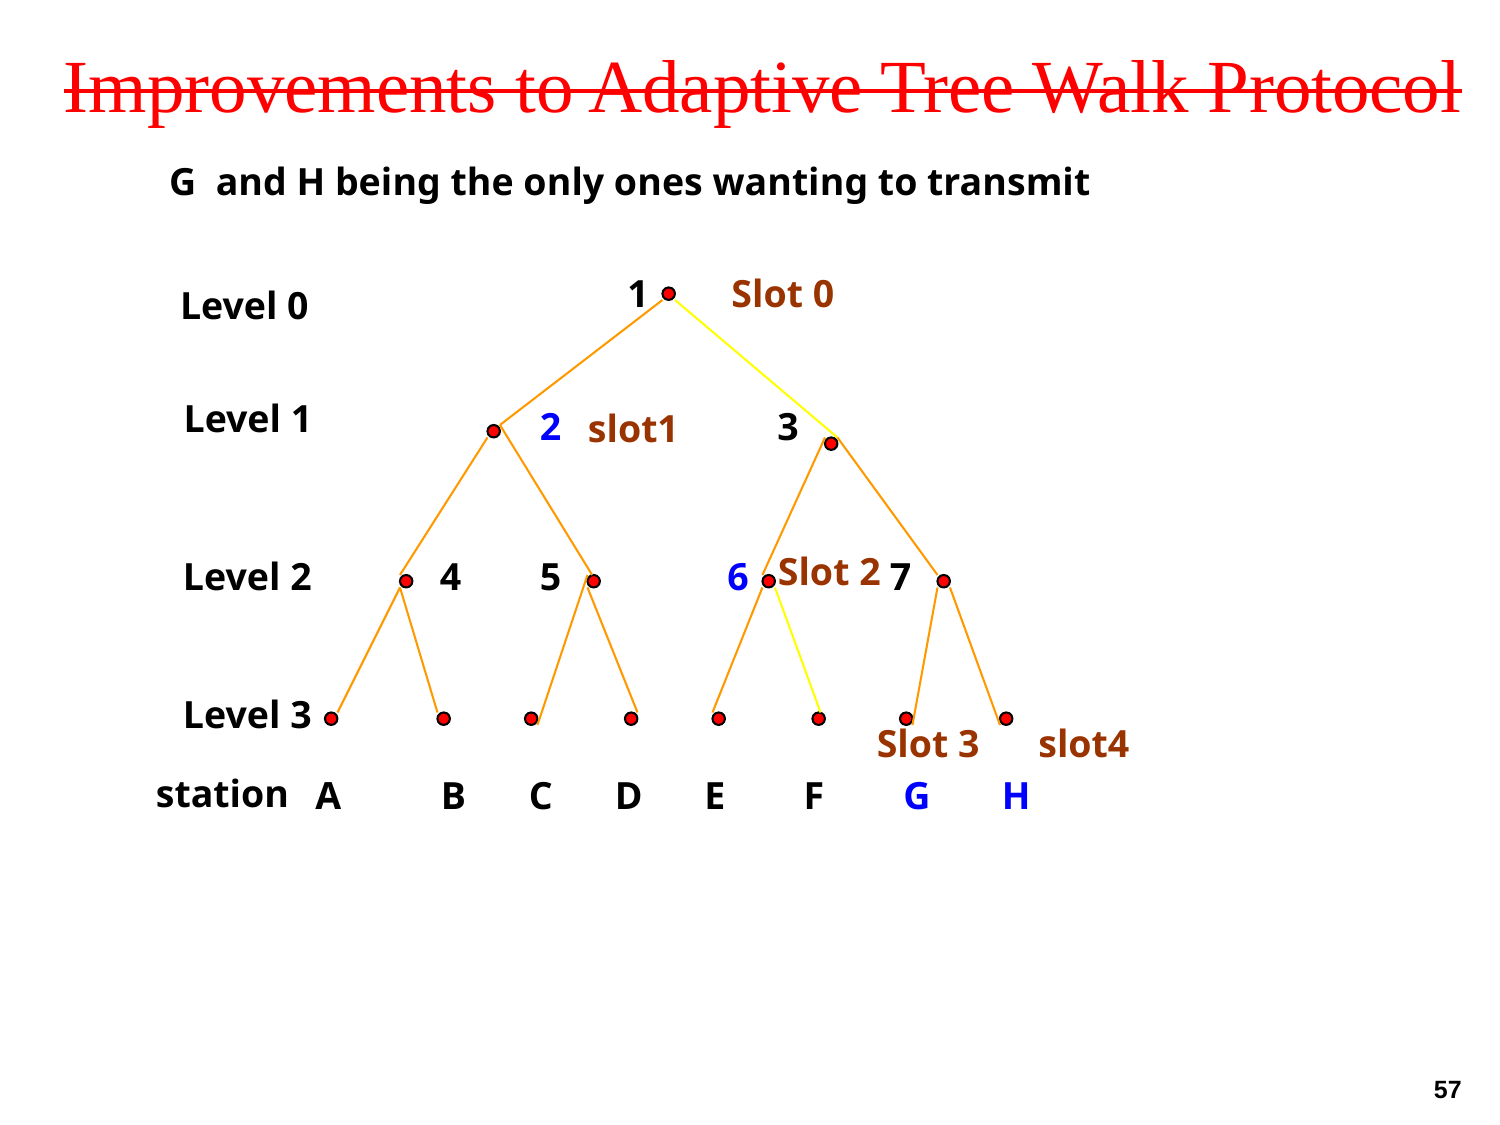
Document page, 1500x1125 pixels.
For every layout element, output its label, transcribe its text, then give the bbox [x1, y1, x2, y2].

text_box Slot 0 [716, 275, 850, 323]
text_box 1 [612, 275, 643, 323]
text_box D [599, 764, 658, 825]
text_box 6 [712, 546, 764, 606]
text_box station [141, 762, 305, 823]
text_box Level 2 [168, 546, 327, 606]
text_box 2 [524, 396, 576, 456]
text_box [587, 574, 600, 588]
text_box slot1 [573, 397, 694, 458]
text_box [662, 287, 675, 300]
text_box F [788, 764, 840, 825]
text_box [437, 712, 450, 725]
text_box 3 [762, 396, 814, 456]
text_box [824, 437, 838, 450]
text_box Slot 3 [862, 712, 995, 773]
text_box Level 0 [165, 275, 380, 335]
text_box 5 [524, 546, 576, 606]
text_box [327, 712, 338, 725]
text_box [524, 712, 538, 725]
text_box G and H being the only ones wanting to transmit [154, 150, 1119, 275]
text_box H [987, 764, 1046, 825]
text_box 7 [874, 546, 926, 606]
text_box [712, 712, 725, 725]
text_box [1000, 712, 1013, 725]
text_box 4 [424, 546, 476, 606]
text_box [399, 574, 413, 588]
text_box E [689, 764, 741, 825]
text_box Level 3 [168, 683, 327, 744]
text_box [937, 574, 950, 588]
text_box Slot 2 [763, 539, 896, 601]
text_box B [426, 764, 482, 825]
text_box C [514, 764, 568, 825]
text_box [812, 712, 825, 725]
text_box [487, 424, 500, 438]
text_box A [300, 764, 357, 825]
text_box G [888, 773, 946, 825]
text_box Level 1 [168, 387, 344, 448]
title Improvements to Adaptive Tree Walk Protocol [25, 25, 1500, 141]
text_box [624, 712, 638, 725]
text_box slot4 [1023, 712, 1154, 773]
